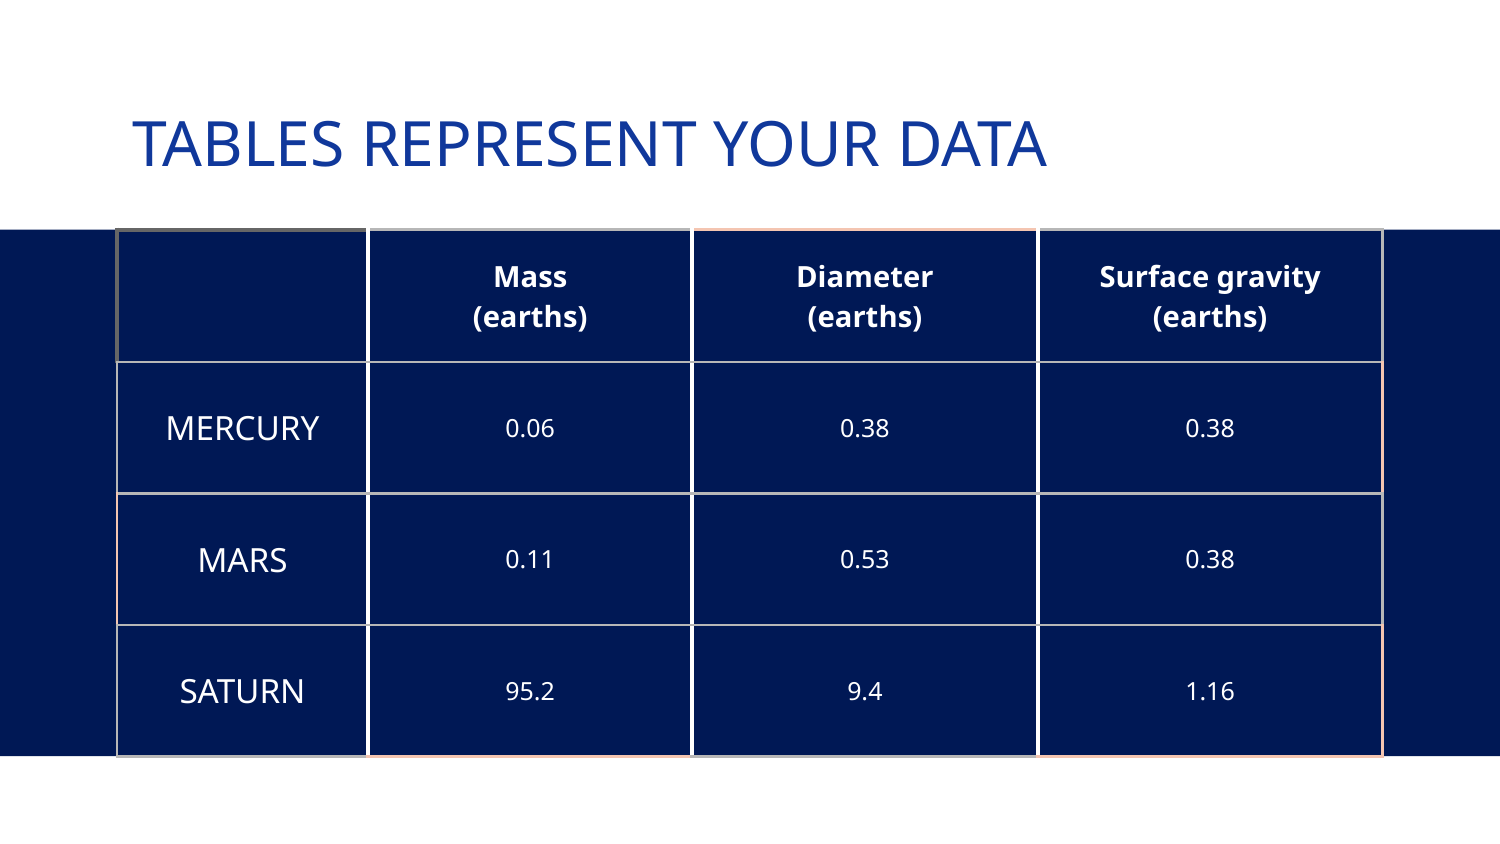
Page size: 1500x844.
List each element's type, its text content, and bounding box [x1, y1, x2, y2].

title TABLES REPRESENT YOUR DATA [116, 88, 1383, 183]
table_cell 0.06 [370, 363, 690, 492]
table_cell 0.53 [694, 495, 1036, 624]
table_cell MERCURY [118, 363, 366, 492]
table_cell 0.38 [1040, 495, 1381, 624]
table_header Mass (earths) [370, 231, 690, 361]
table_cell MARS [118, 495, 366, 624]
table_cell 95.2 [370, 626, 690, 755]
table_cell 0.11 [370, 495, 690, 624]
table_cell 1.16 [1040, 626, 1381, 755]
table_cell 9.4 [694, 626, 1036, 755]
table_header [119, 232, 366, 361]
table_header Diameter (earths) [694, 231, 1036, 361]
table_header Surface gravity (earths) [1040, 231, 1381, 361]
table_cell 0.38 [1040, 363, 1381, 492]
table_cell SATURN [118, 626, 366, 755]
table_cell 0.38 [694, 363, 1036, 492]
